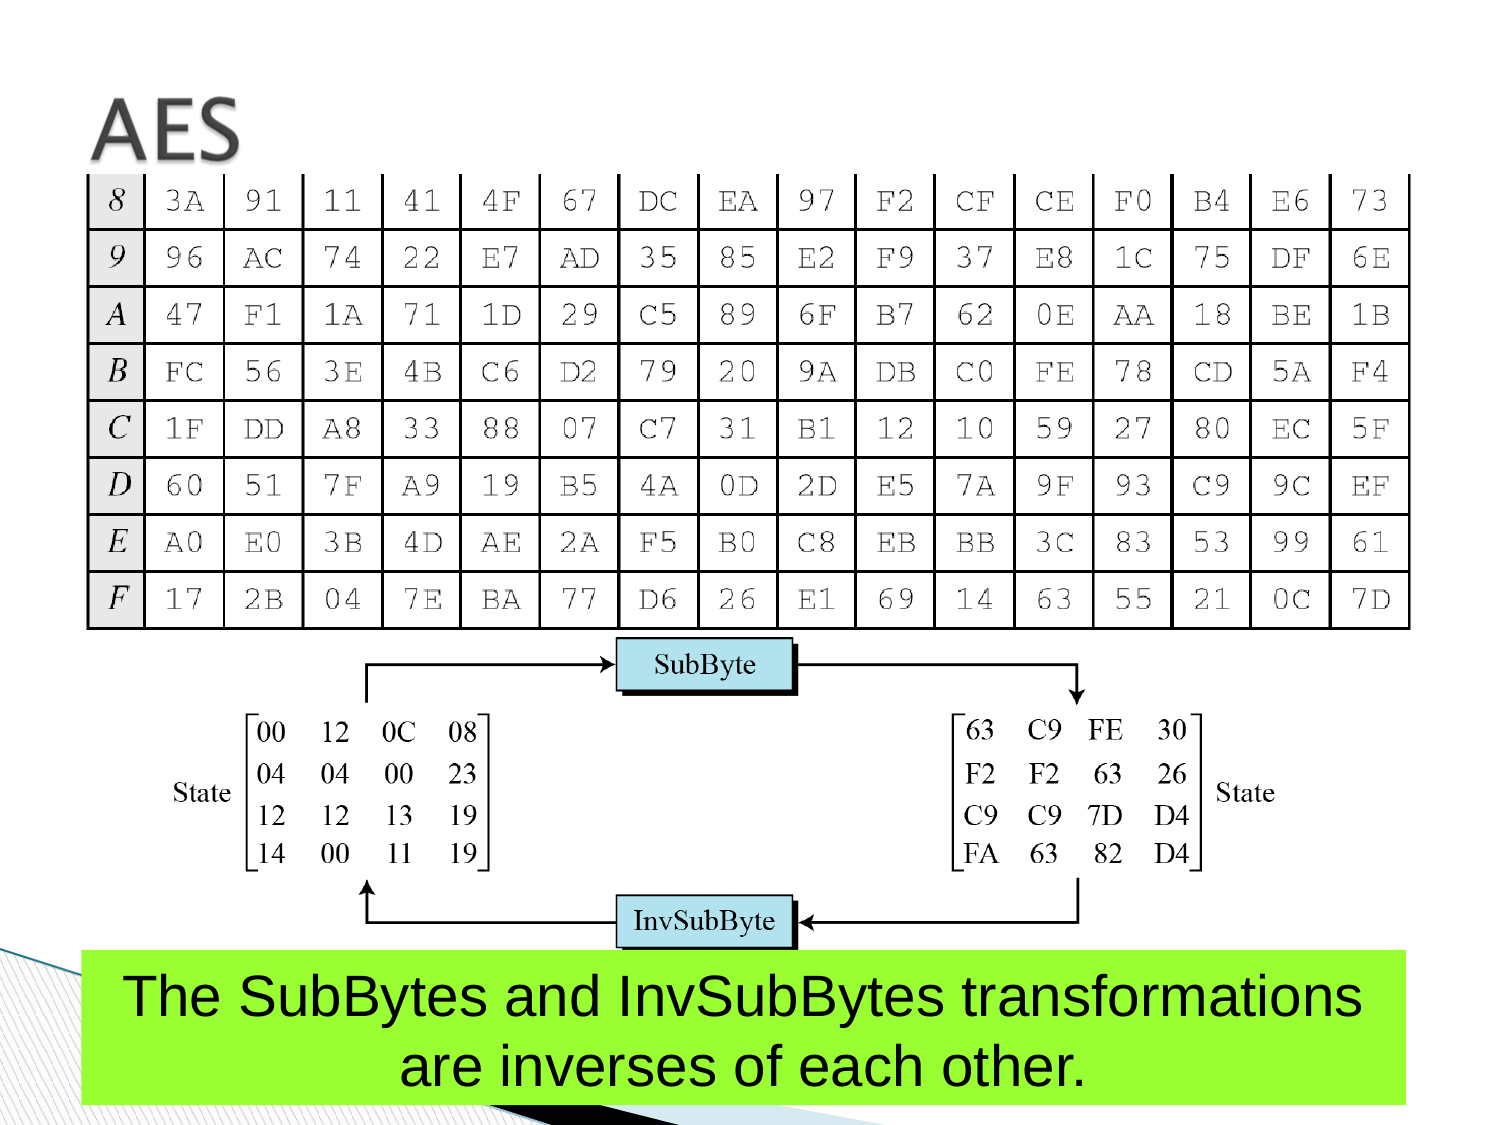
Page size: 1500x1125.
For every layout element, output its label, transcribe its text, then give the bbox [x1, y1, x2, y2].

picture [0, 637, 1276, 1125]
text_box The SubBytes and InvSubBytes transformations are inverses of each other. [81, 949, 1407, 1106]
picture [31, 43, 1427, 635]
